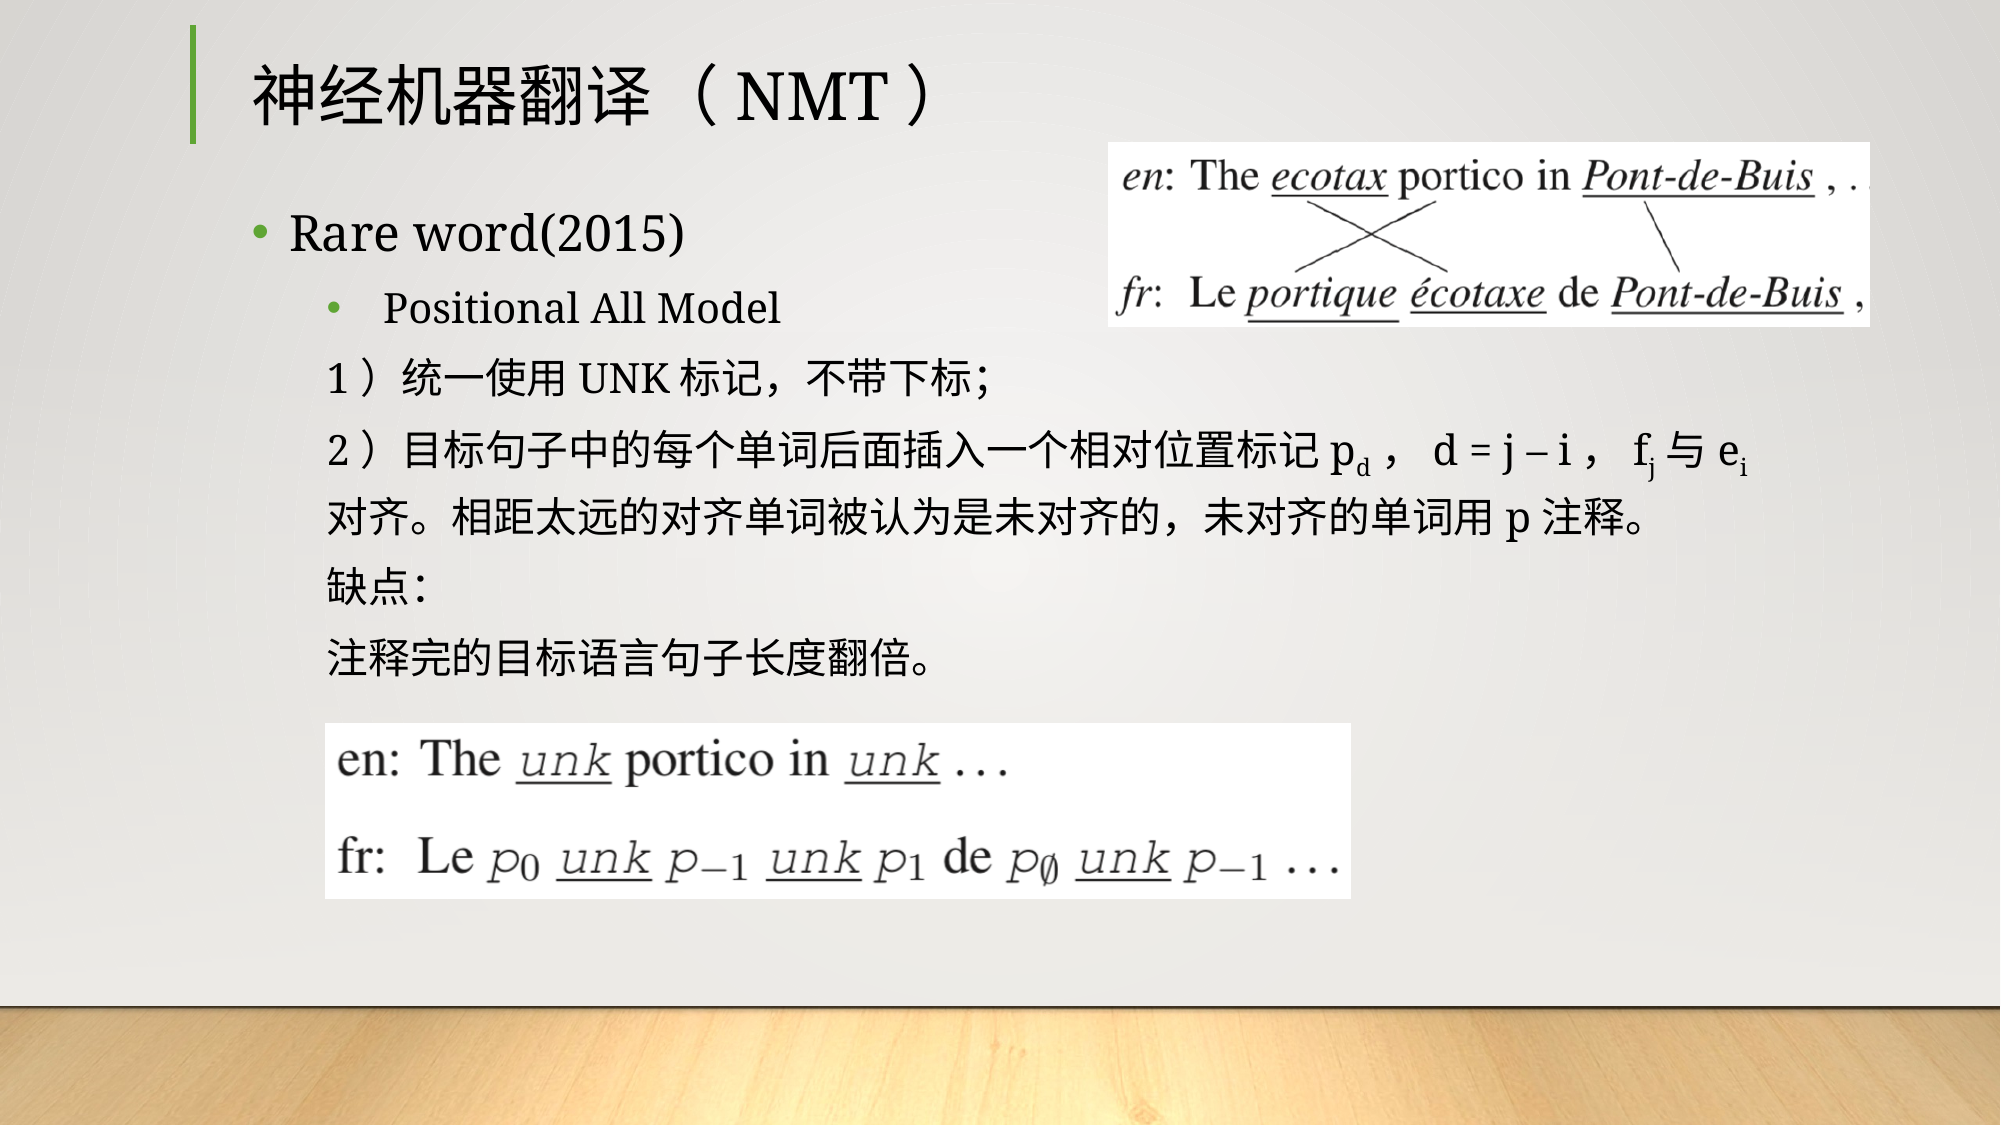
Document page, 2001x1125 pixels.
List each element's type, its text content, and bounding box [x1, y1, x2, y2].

picture [325, 723, 1352, 899]
picture [0, 1006, 2000, 1125]
picture [1108, 142, 1871, 327]
title 神经机器翻译（NMT） [236, 23, 1799, 143]
